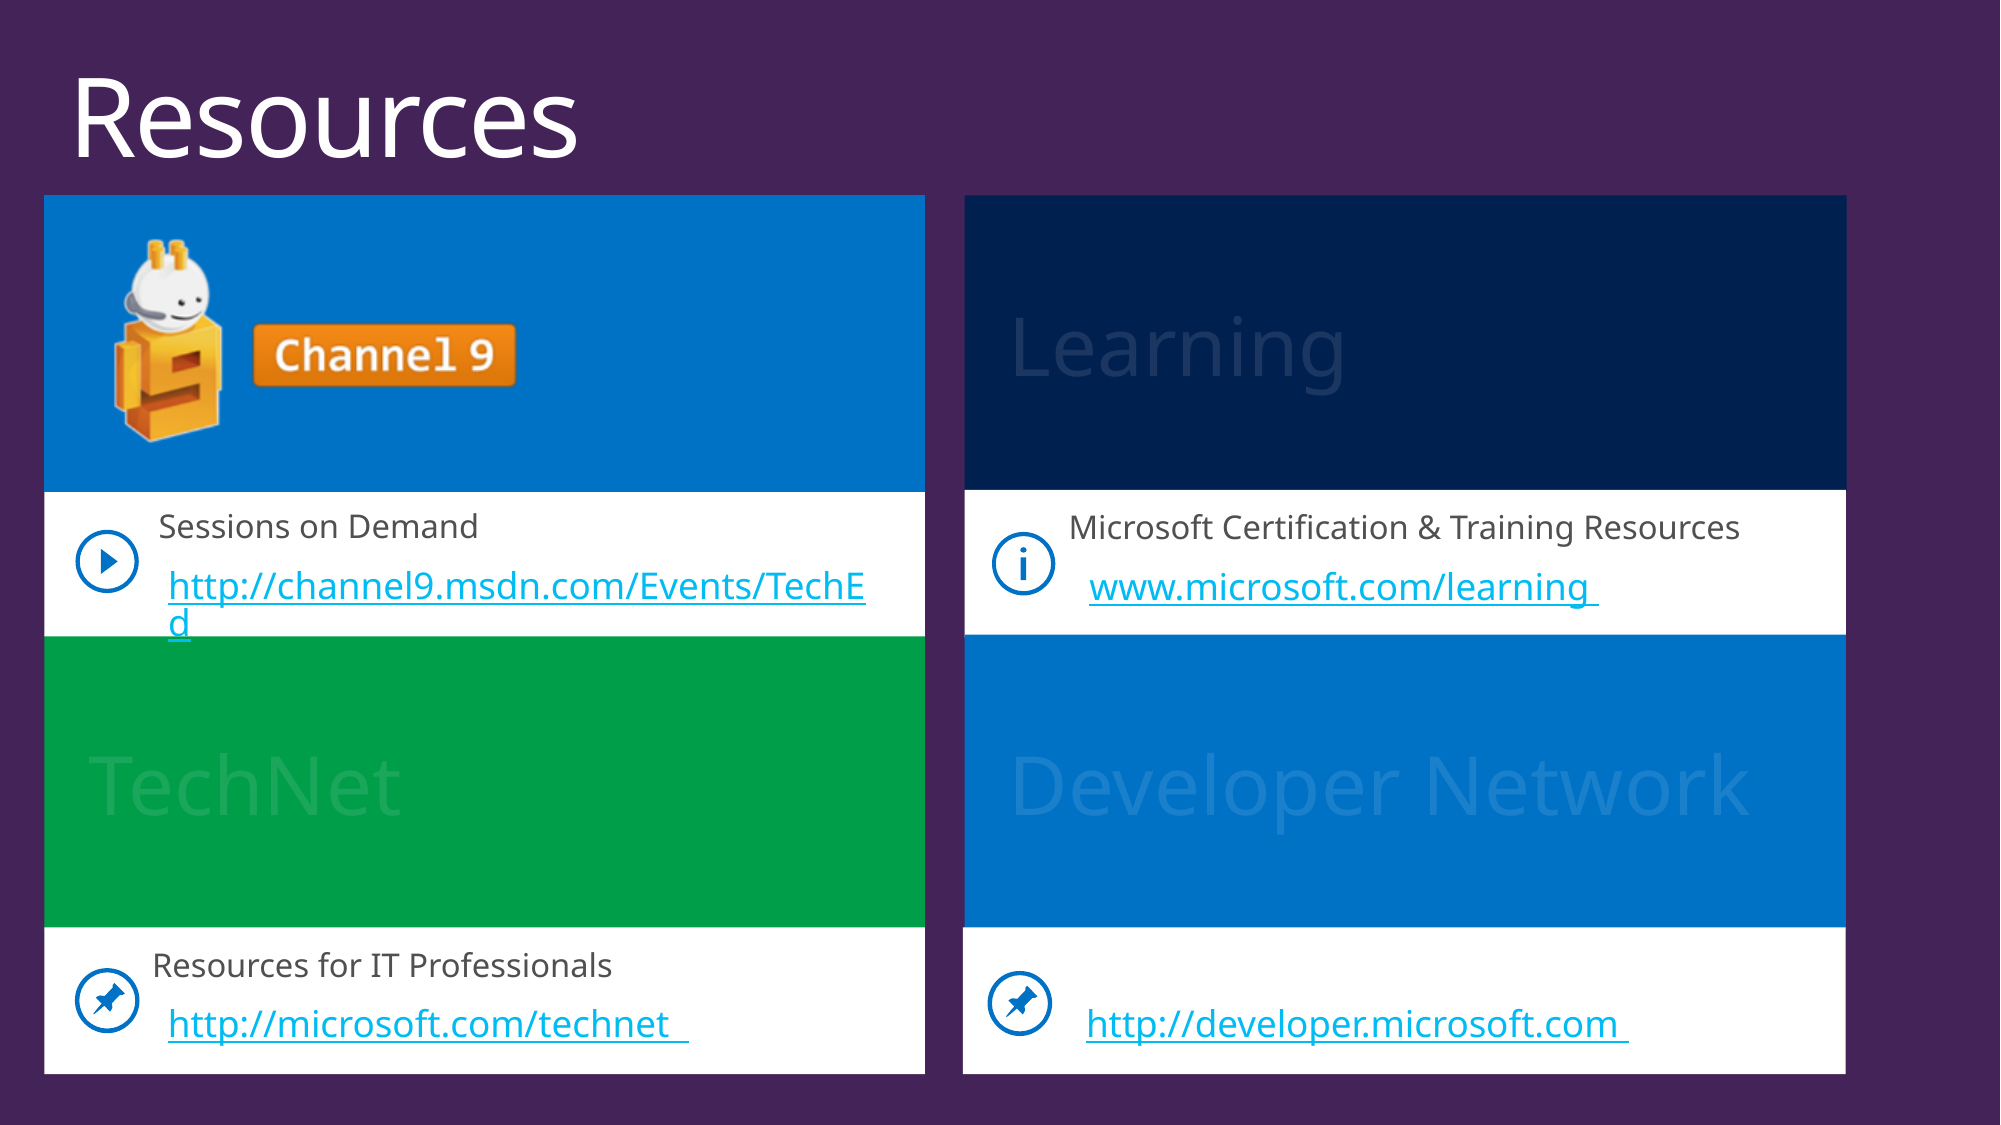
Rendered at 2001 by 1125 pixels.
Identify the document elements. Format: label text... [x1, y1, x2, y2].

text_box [44, 637, 926, 1075]
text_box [964, 195, 1847, 638]
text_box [962, 634, 1846, 1075]
title Resources [44, 47, 1957, 196]
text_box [44, 195, 926, 637]
